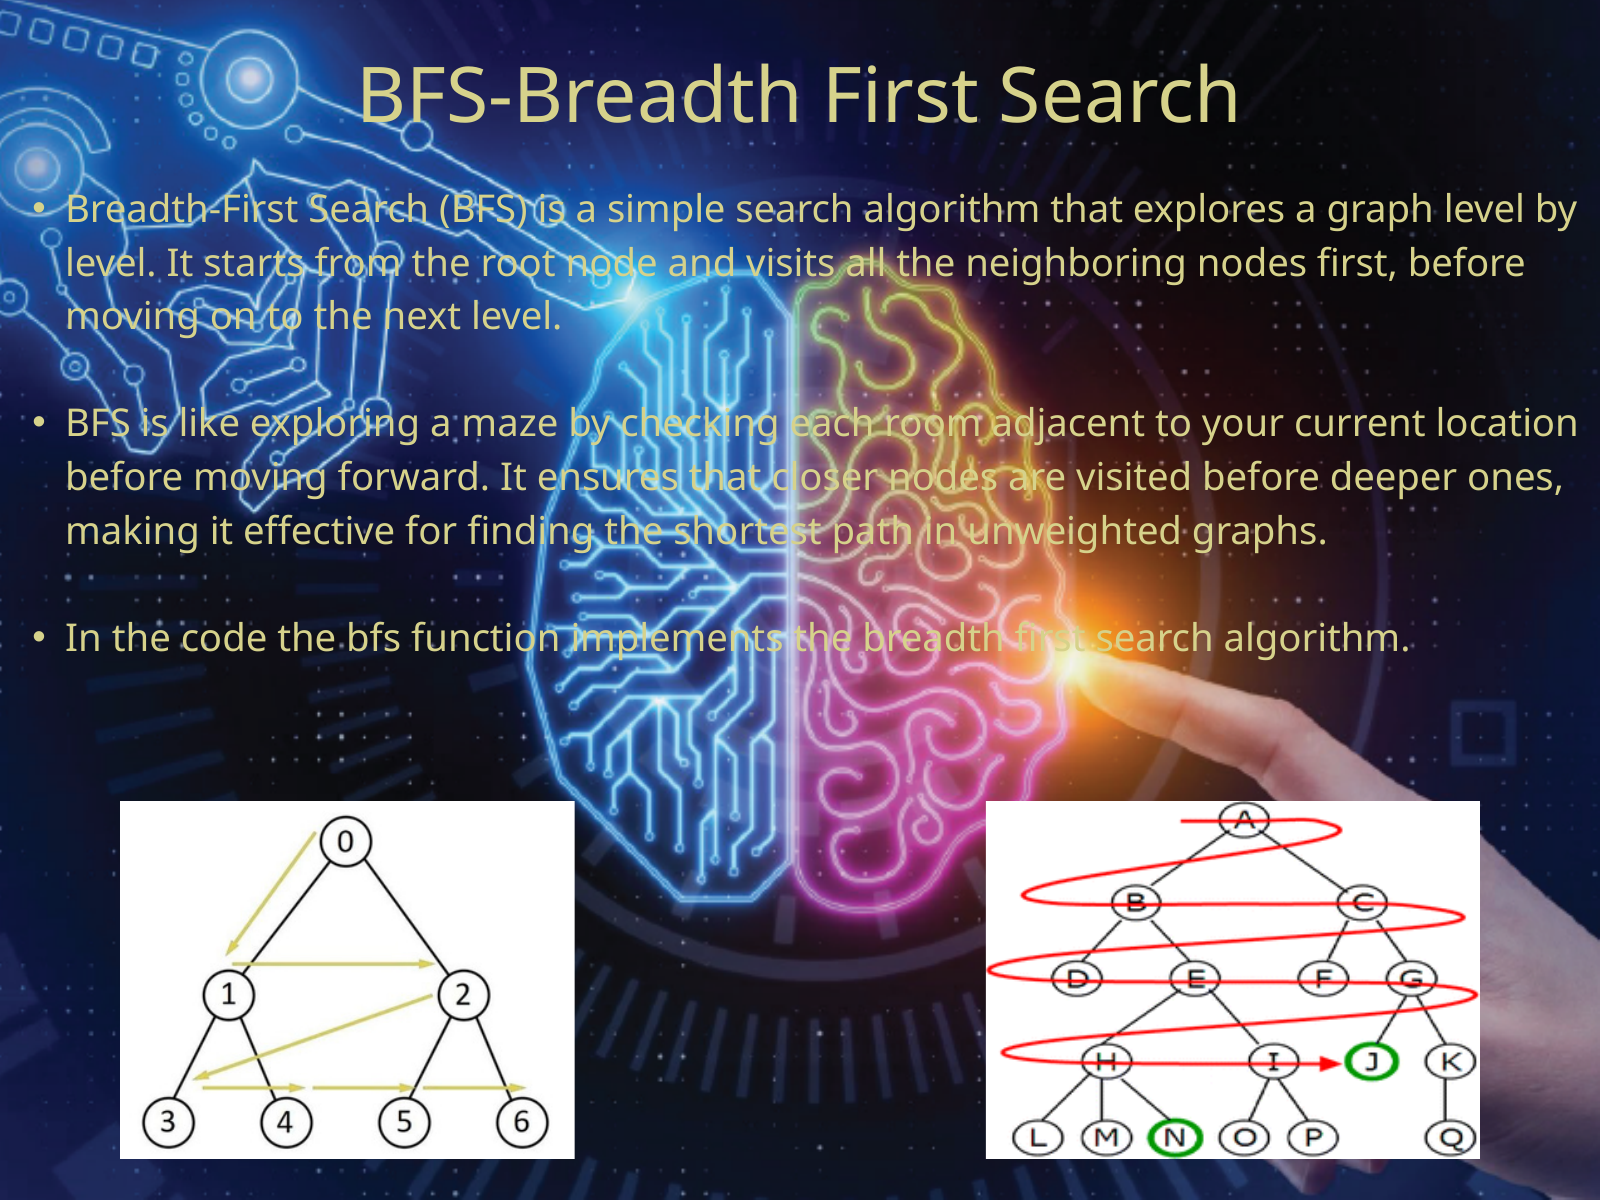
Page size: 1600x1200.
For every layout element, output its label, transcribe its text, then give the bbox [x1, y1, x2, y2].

text_box [0, 659, 1600, 1200]
text_box [0, 0, 1600, 176]
text_box Breadth-First Search (BFS) is a simple search algorithm that explores a graph level by level. It starts from the root node and visits all the neighboring nodes first, before moving on to the next level. BFS is like exploring a maze by checking each room adjacent to your current location before moving forward. It ensures that closer nodes are visited before deeper ones, making it effective for finding the shortest path in unweighted graphs. In the code the bfs function implements the breadth first search algorithm. [0, 176, 1600, 659]
text_box [120, 801, 575, 1159]
text_box [985, 801, 1480, 1159]
text_box BFS-Breadth First Search [312, 30, 1287, 139]
